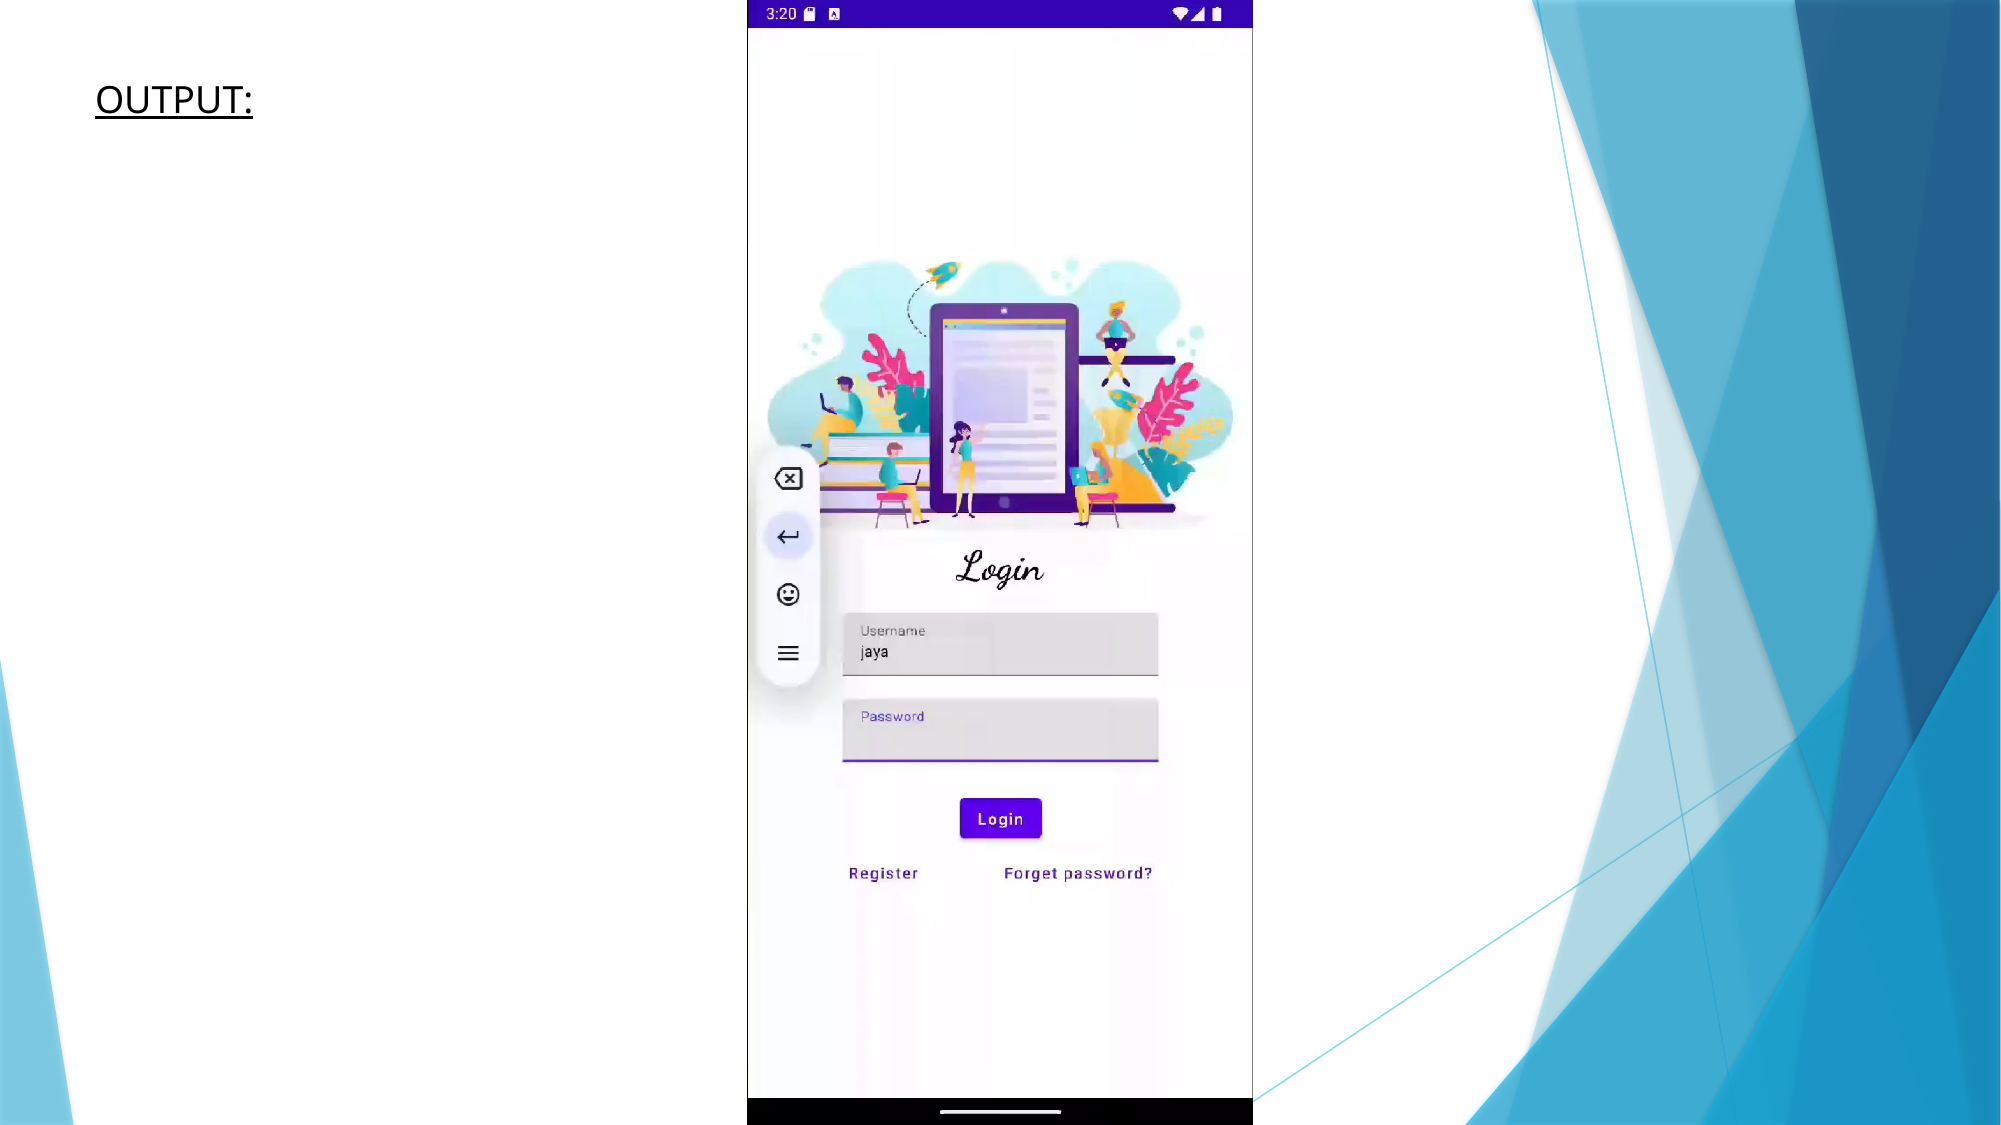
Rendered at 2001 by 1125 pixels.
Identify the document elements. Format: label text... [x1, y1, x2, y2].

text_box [746, 0, 1254, 1125]
text_box OUTPUT: [80, 68, 508, 128]
